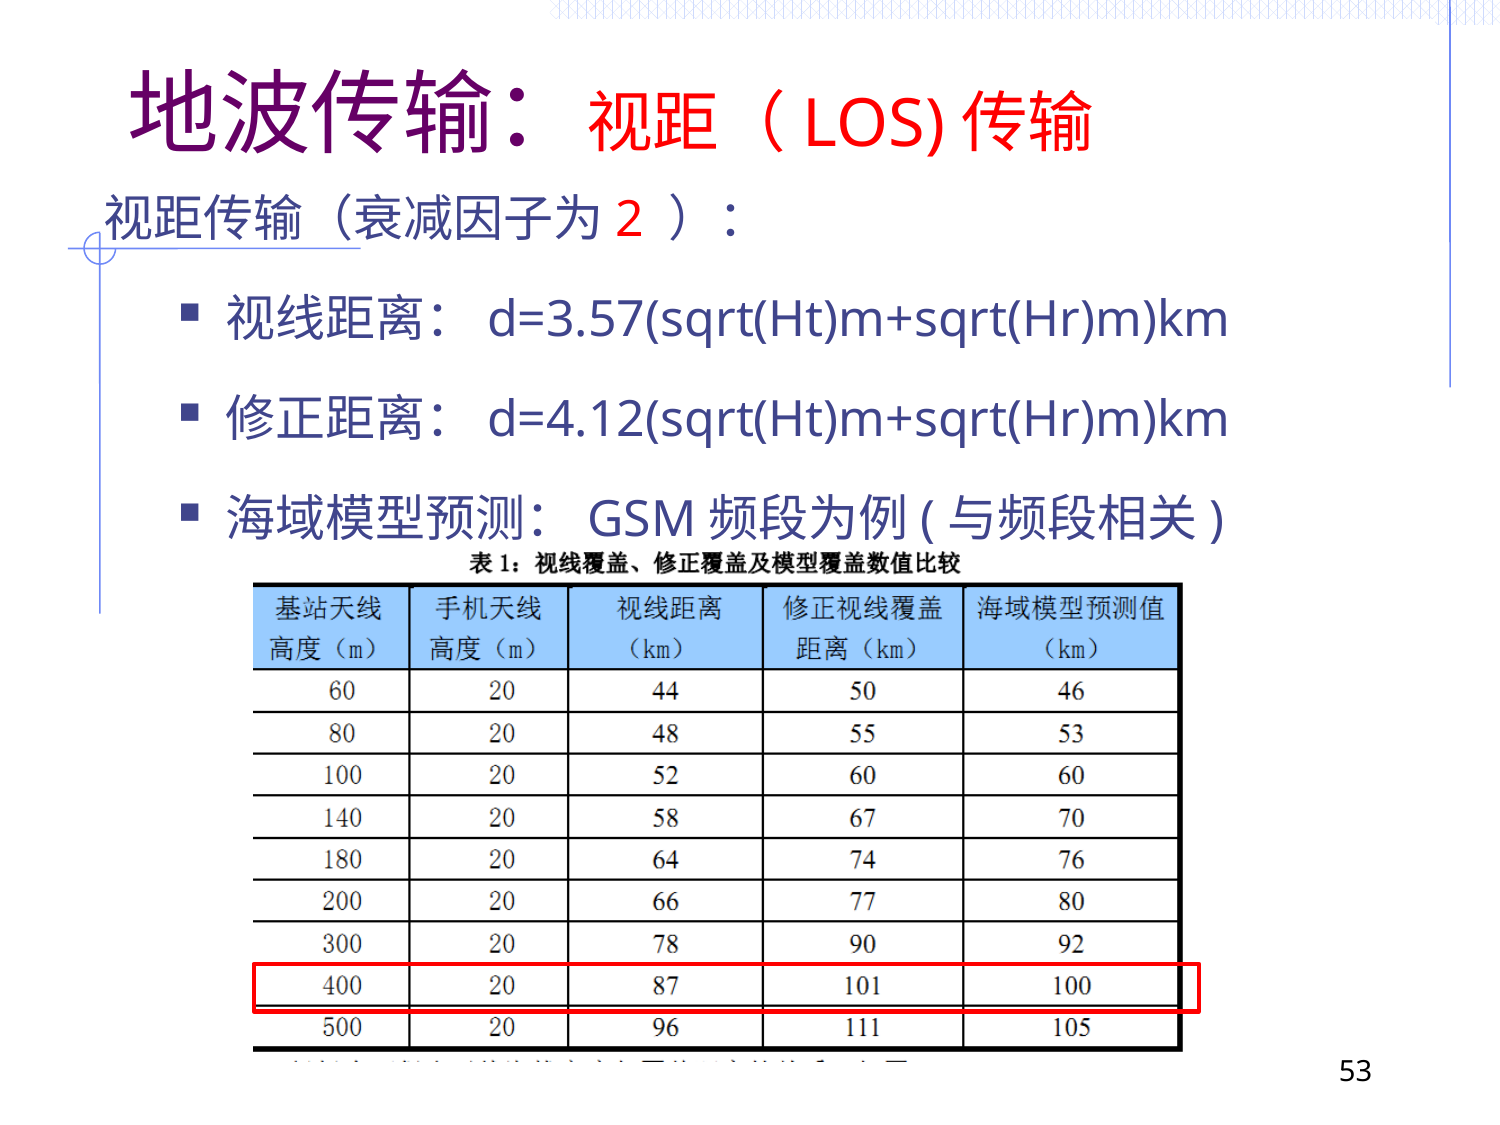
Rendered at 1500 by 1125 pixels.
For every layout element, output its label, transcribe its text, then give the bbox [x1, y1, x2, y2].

picture [253, 550, 1220, 1063]
list 视距传输（衰减因子为2 ）： 视线距离：d=3.57(sqrt(Ht)m+sqrt(Hr)m)km 修正距离：d=4.12(sqrt(Ht)m+sqrt(Hr)m)km 海域模型预测：GSM频段为例(与频段相关) [88, 148, 1460, 551]
title 地波传输：视距（LOS)传输 [112, 18, 1436, 148]
slide_number 52 [1074, 1025, 1388, 1100]
